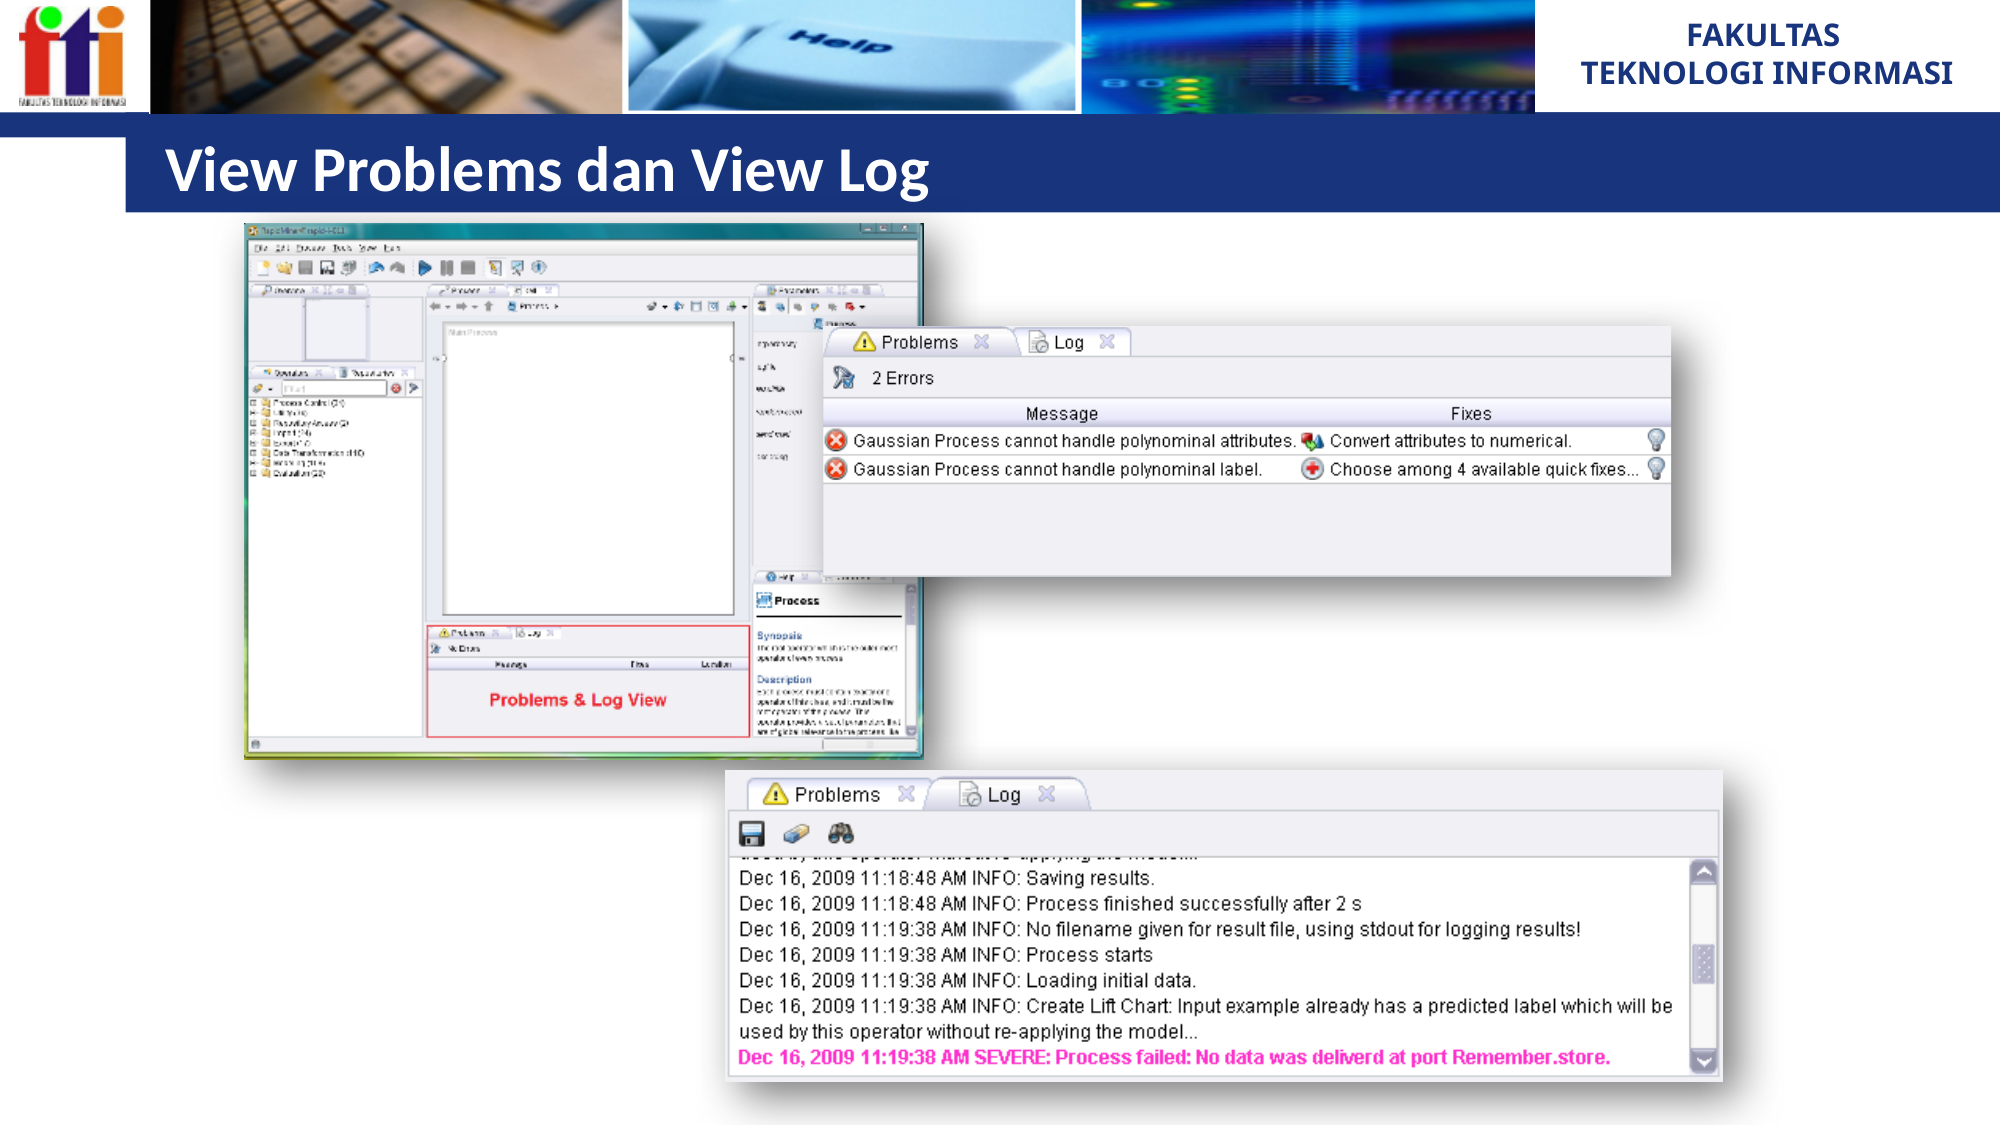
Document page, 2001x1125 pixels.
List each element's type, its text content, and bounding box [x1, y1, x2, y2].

picture [149, 0, 1535, 114]
picture [724, 770, 1723, 1082]
title View Problems dan View Log [149, 119, 1934, 213]
picture [19, 6, 126, 106]
picture [243, 223, 1672, 760]
